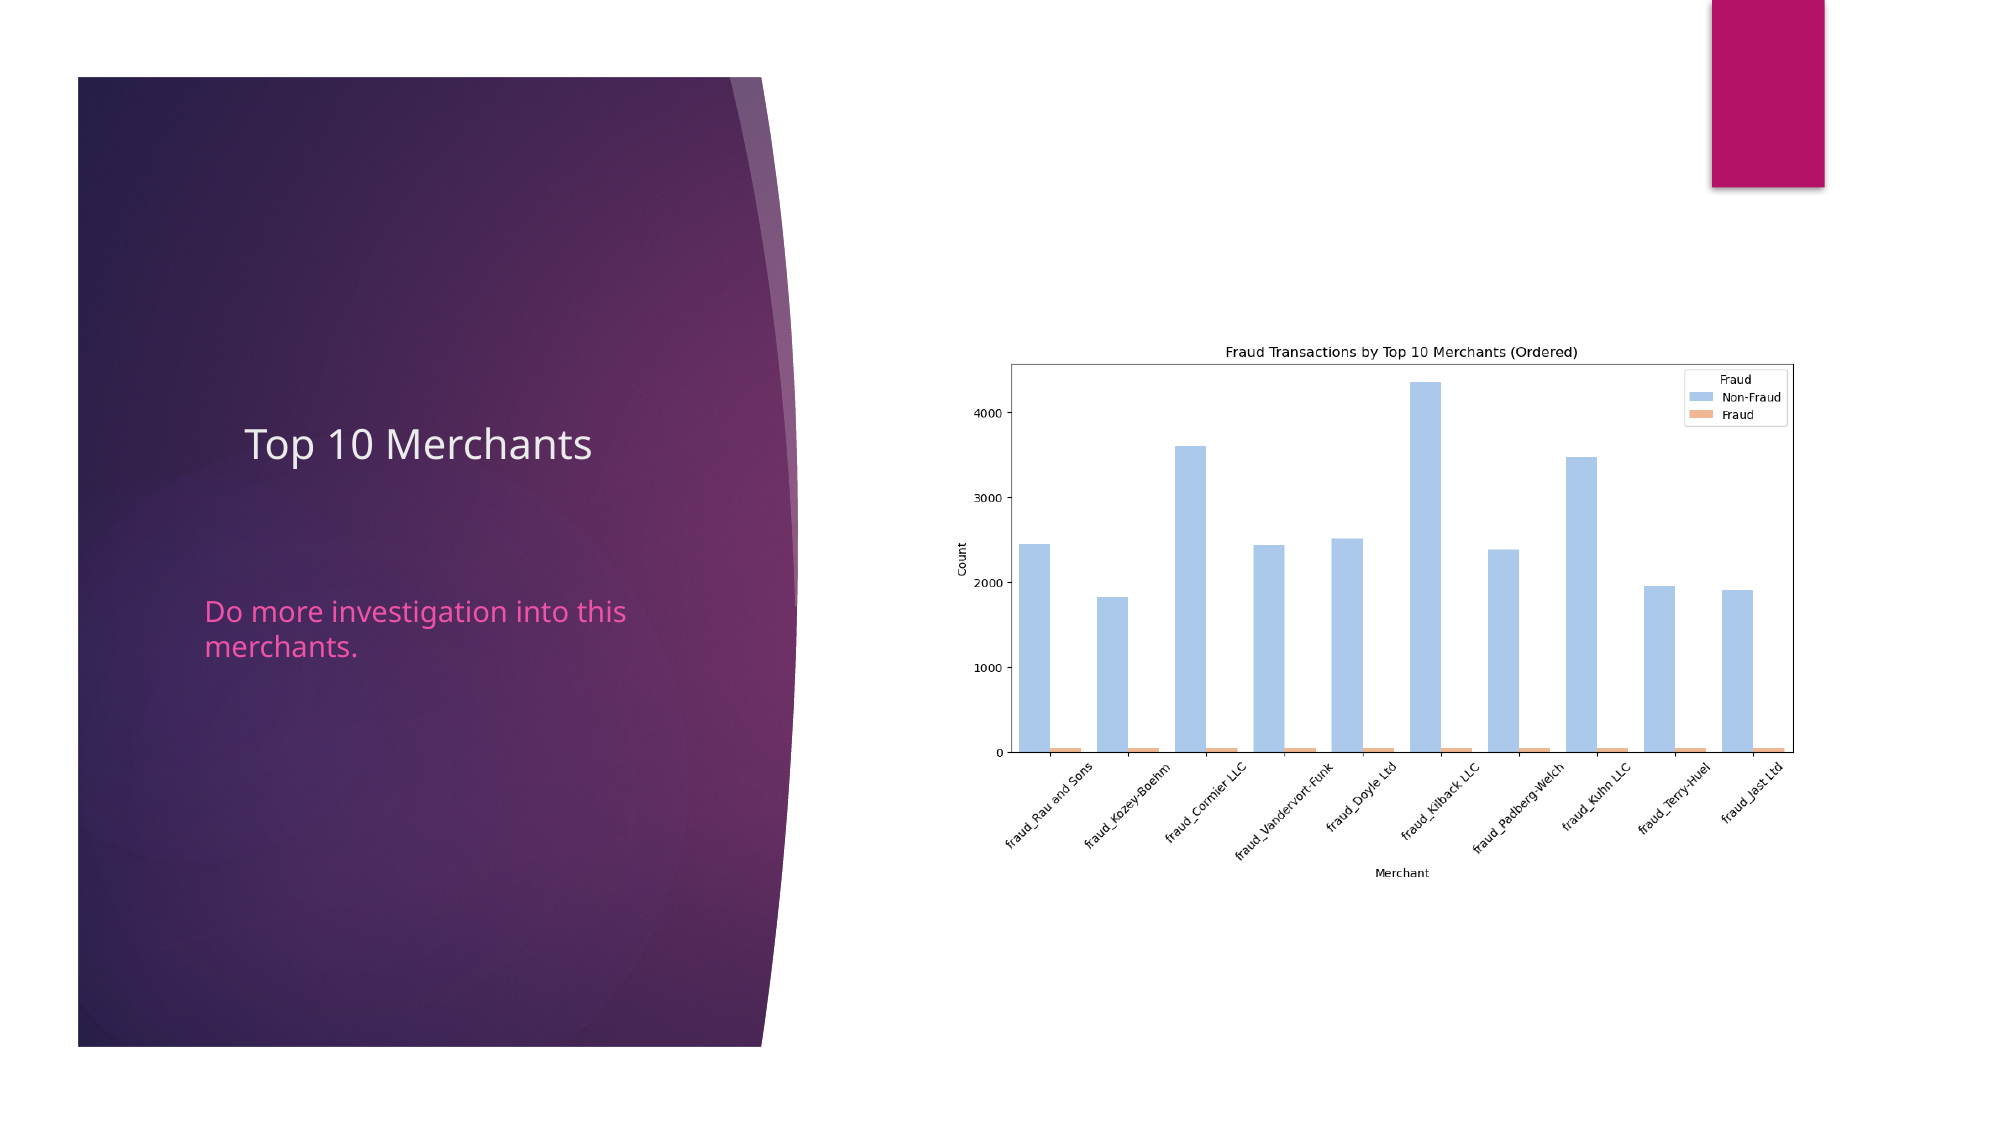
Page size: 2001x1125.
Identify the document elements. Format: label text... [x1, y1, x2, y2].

list Do more investigation into this merchants. [189, 586, 648, 724]
title Top 10 Merchants [189, 212, 648, 475]
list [948, 338, 1800, 887]
